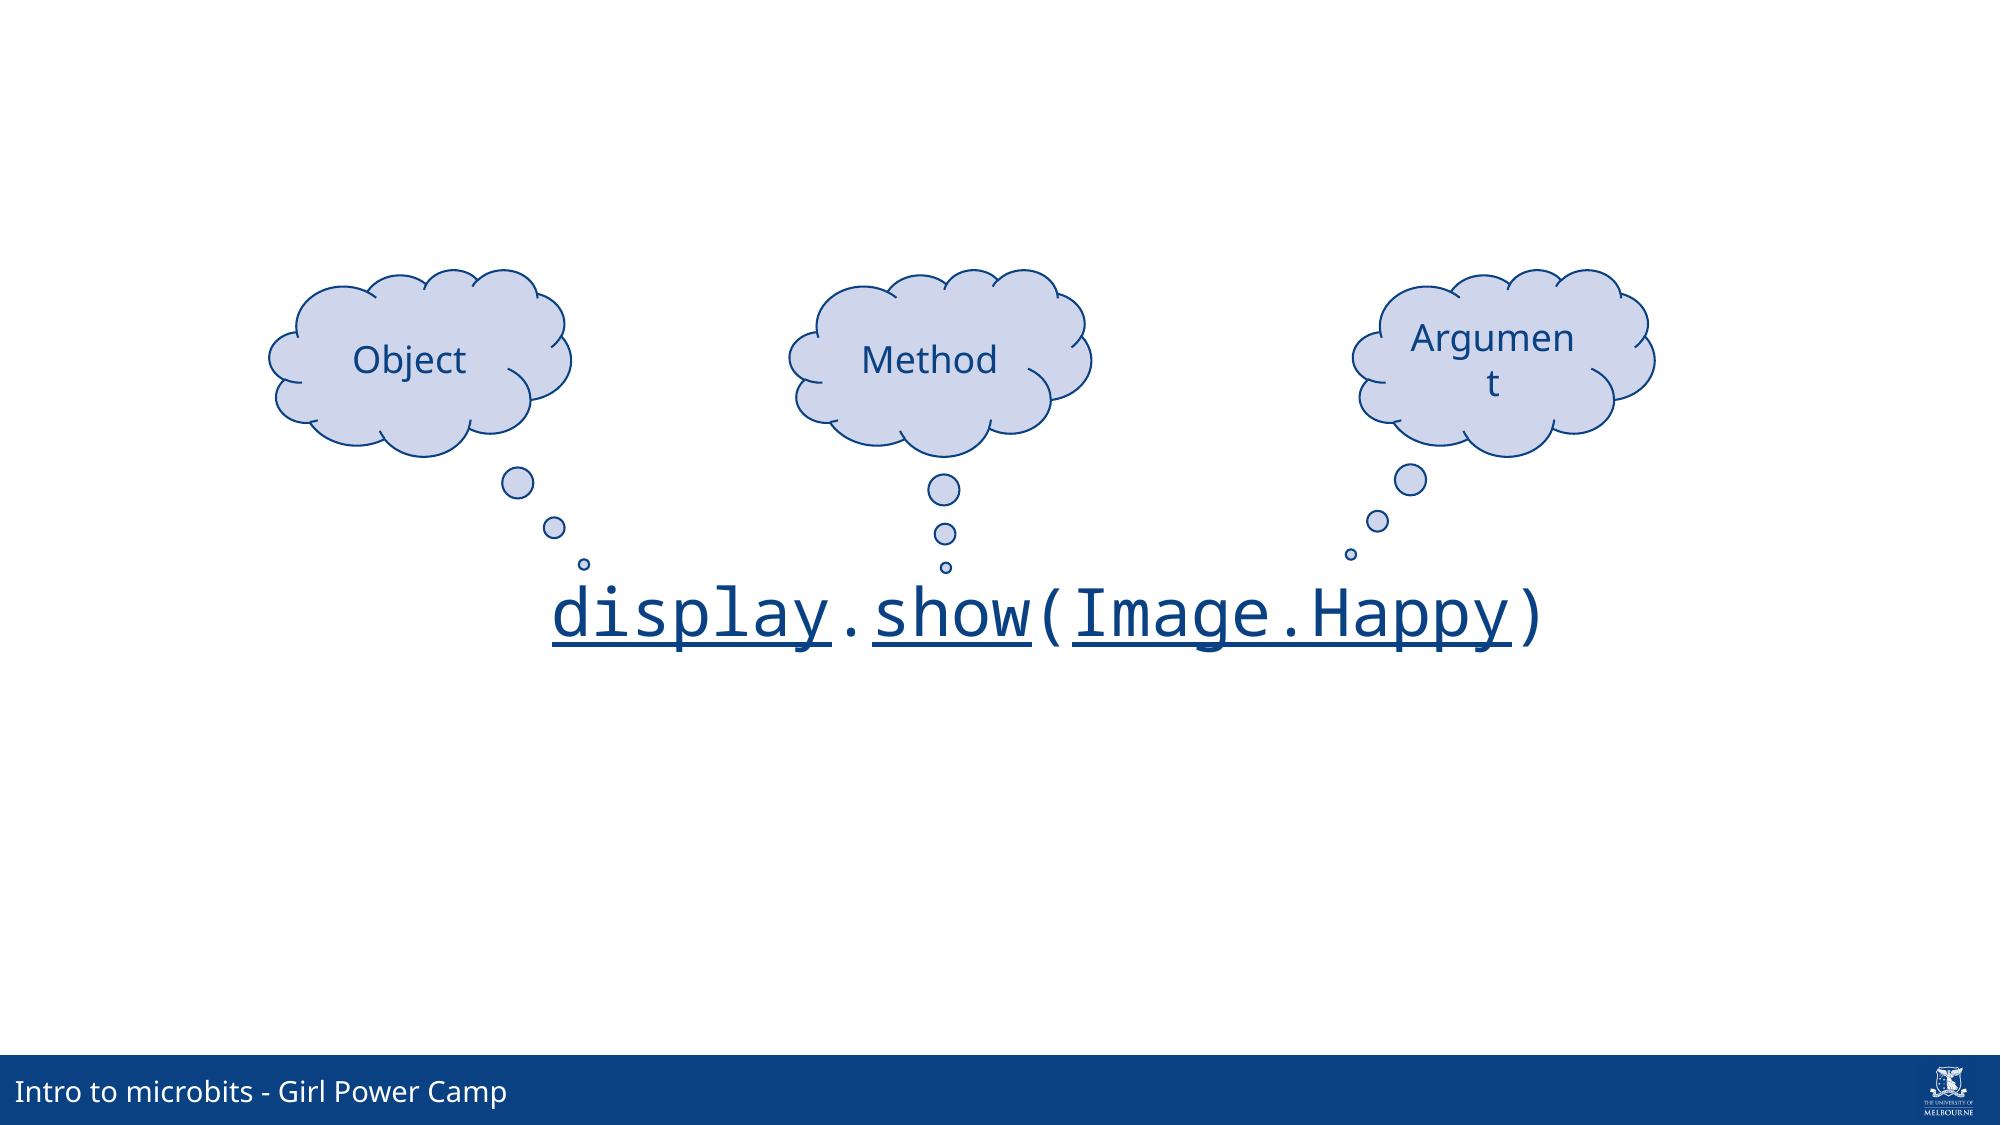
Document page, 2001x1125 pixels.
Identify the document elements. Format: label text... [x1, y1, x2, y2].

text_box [269, 269, 1655, 659]
text_box Intro to microbits - Girl Power Camp [0, 1055, 2000, 1125]
picture [1917, 1059, 1980, 1122]
